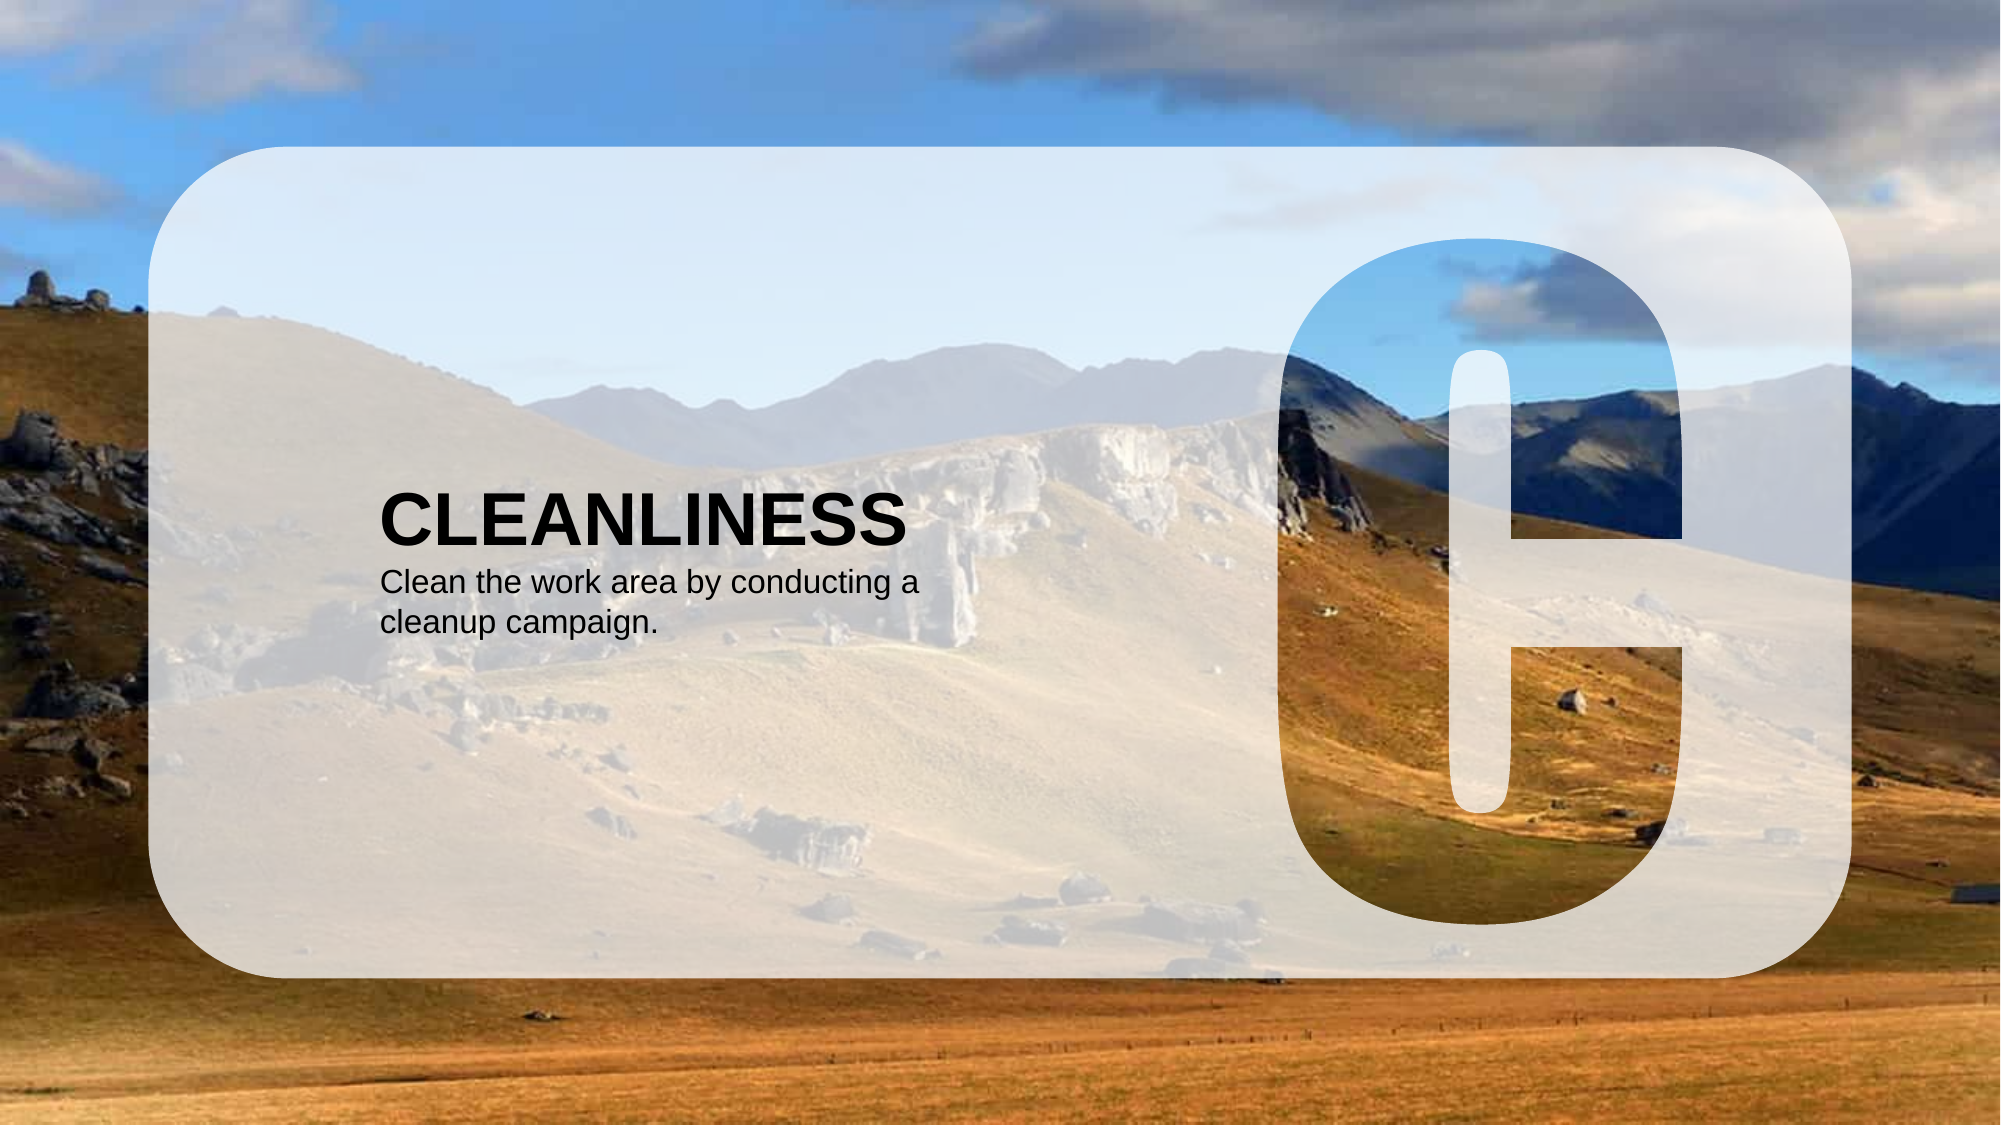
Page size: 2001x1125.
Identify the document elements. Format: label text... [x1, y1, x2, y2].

text_box [147, 145, 1853, 980]
text_box CLEANLINESS Clean the work area by conducting a cleanup campaign. [365, 463, 1000, 718]
picture [0, 0, 2001, 1125]
